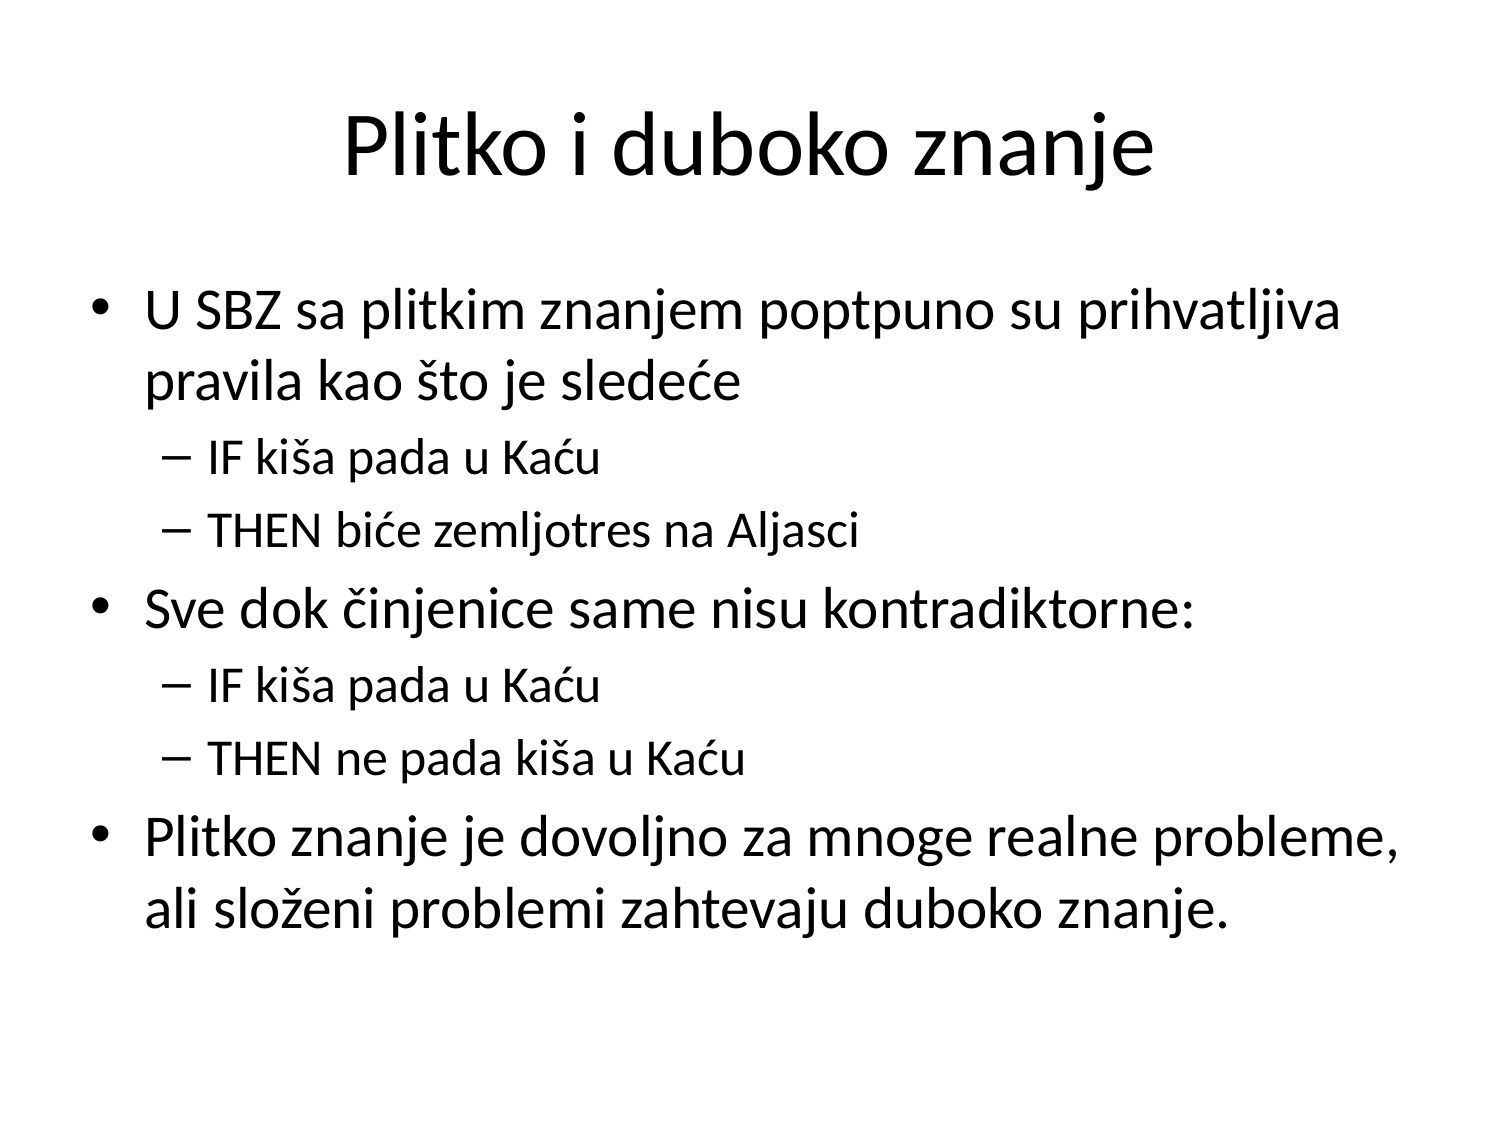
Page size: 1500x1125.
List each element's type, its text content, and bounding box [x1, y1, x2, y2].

list U SBZ sa plitkim znanjem poptpuno su prihvatljiva pravila kao što je sledeće IF kiša pada u Kaću THEN biće zemljotres na Aljasci Sve dok činjenice same nisu kontradiktorne: IF kiša pada u Kaću THEN ne pada kiša u Kaću Plitko znanje je dovoljno za mnoge realne probleme, ali složeni problemi zahtevaju duboko znanje. [75, 262, 1425, 1005]
title Plitko i duboko znanje [75, 45, 1425, 233]
